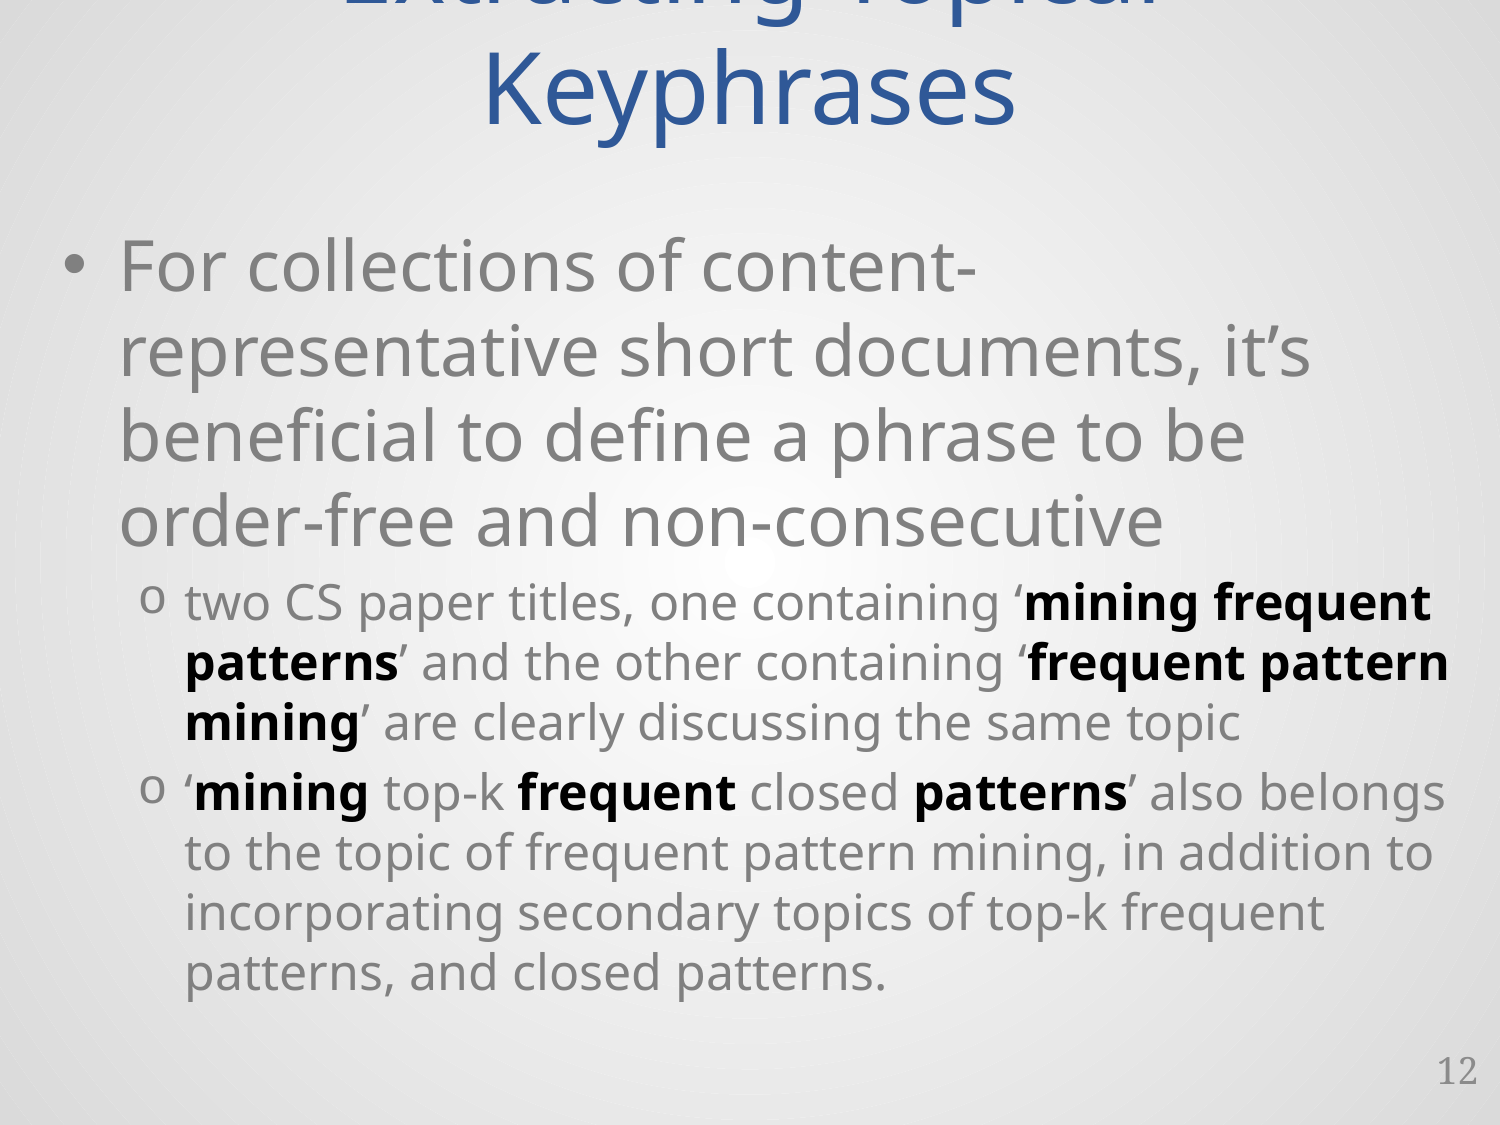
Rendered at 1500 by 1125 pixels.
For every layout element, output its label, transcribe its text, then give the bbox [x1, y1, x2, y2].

list For collections of content-representative short documents, it’s beneficial to define a phrase to be order-free and non-consecutive two CS paper titles, one containing ‘mining frequent patterns’ and the other containing ‘frequent pattern mining’ are clearly discussing the same topic ‘mining top-k frequent closed patterns’ also belongs to the topic of frequent pattern mining, in addition to incorporating secondary topics of top-k frequent patterns, and closed patterns. [47, 213, 1473, 1058]
slide_number 12 [1401, 1042, 1494, 1103]
title Extracting Topical Keyphrases [75, 0, 1425, 153]
